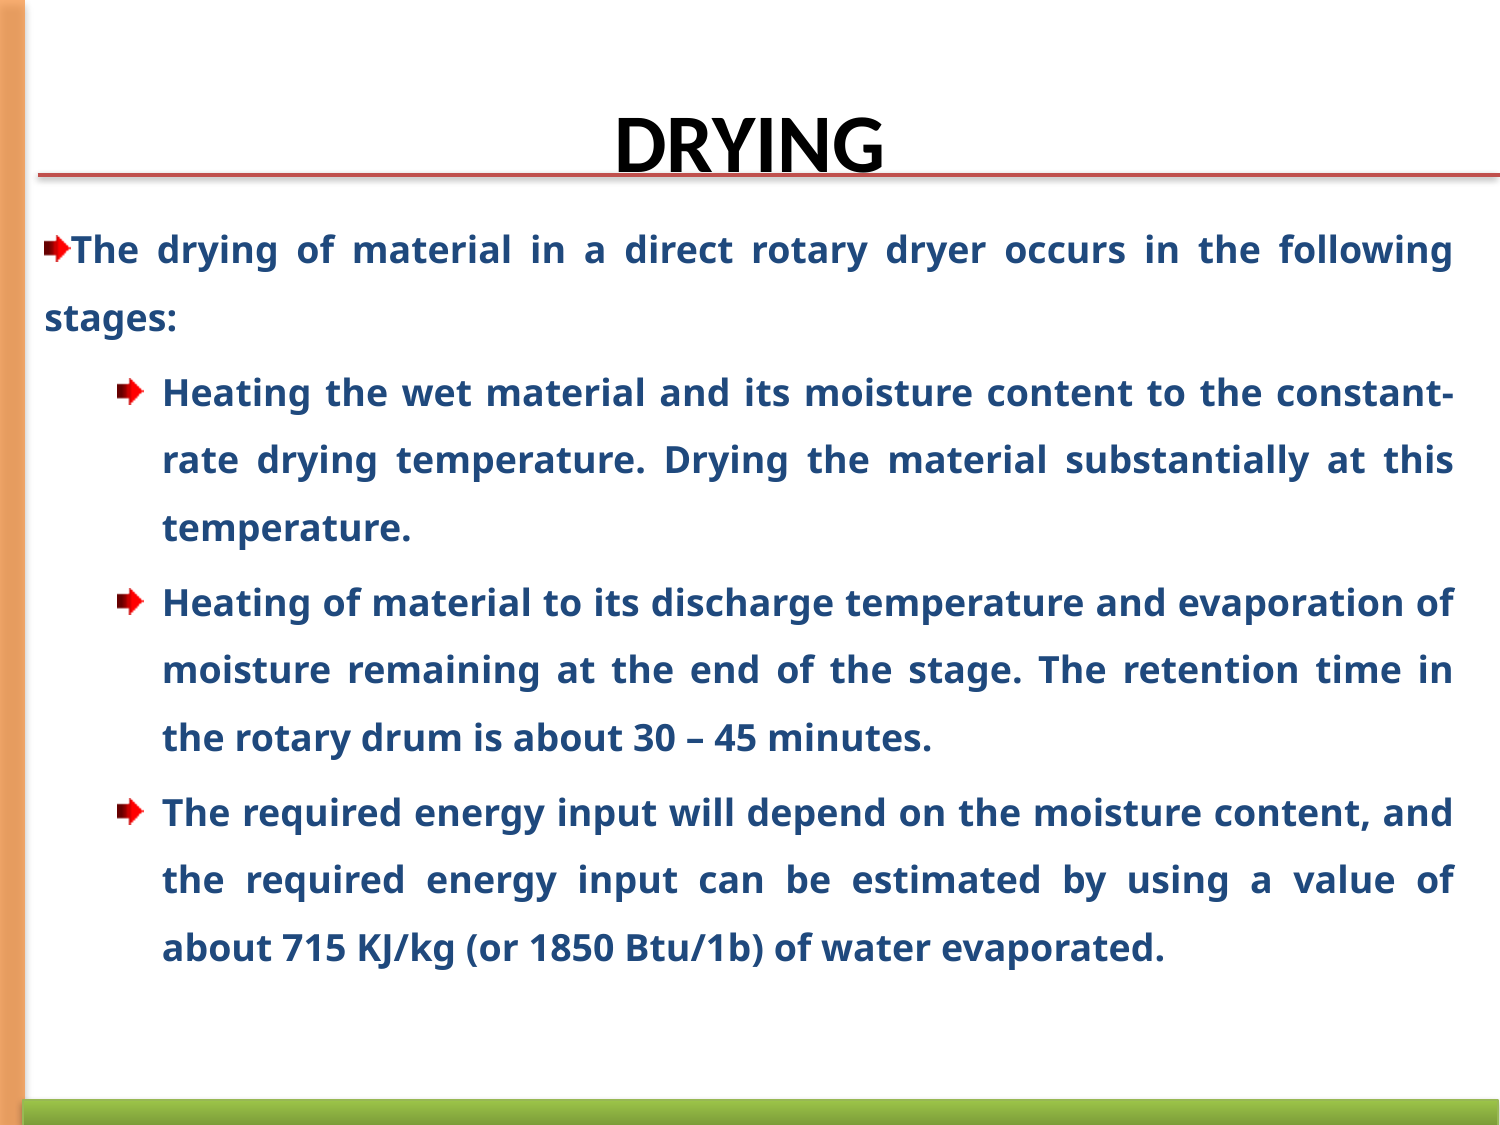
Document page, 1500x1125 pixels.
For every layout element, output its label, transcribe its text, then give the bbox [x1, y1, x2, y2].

picture [44, 235, 71, 262]
list The drying of material in a direct rotary dryer occurs in the following stages: Heating the wet material and its moisture content to the constant-rate drying temperature. Drying the material substantially at this temperature. Heating of material to its discharge temperature and evaporation of moisture remaining at the end of the stage. The retention time in the rotary drum is about 30 – 45 minutes. The required energy input will depend on the moisture content, and the required energy input can be estimated by using a value of about 715 KJ/kg (or 1850 Btu/1b) of water evaporated. [29, 196, 1471, 935]
title DRYING [75, 45, 1425, 196]
picture [117, 588, 144, 615]
picture [117, 798, 144, 825]
picture [117, 378, 144, 405]
